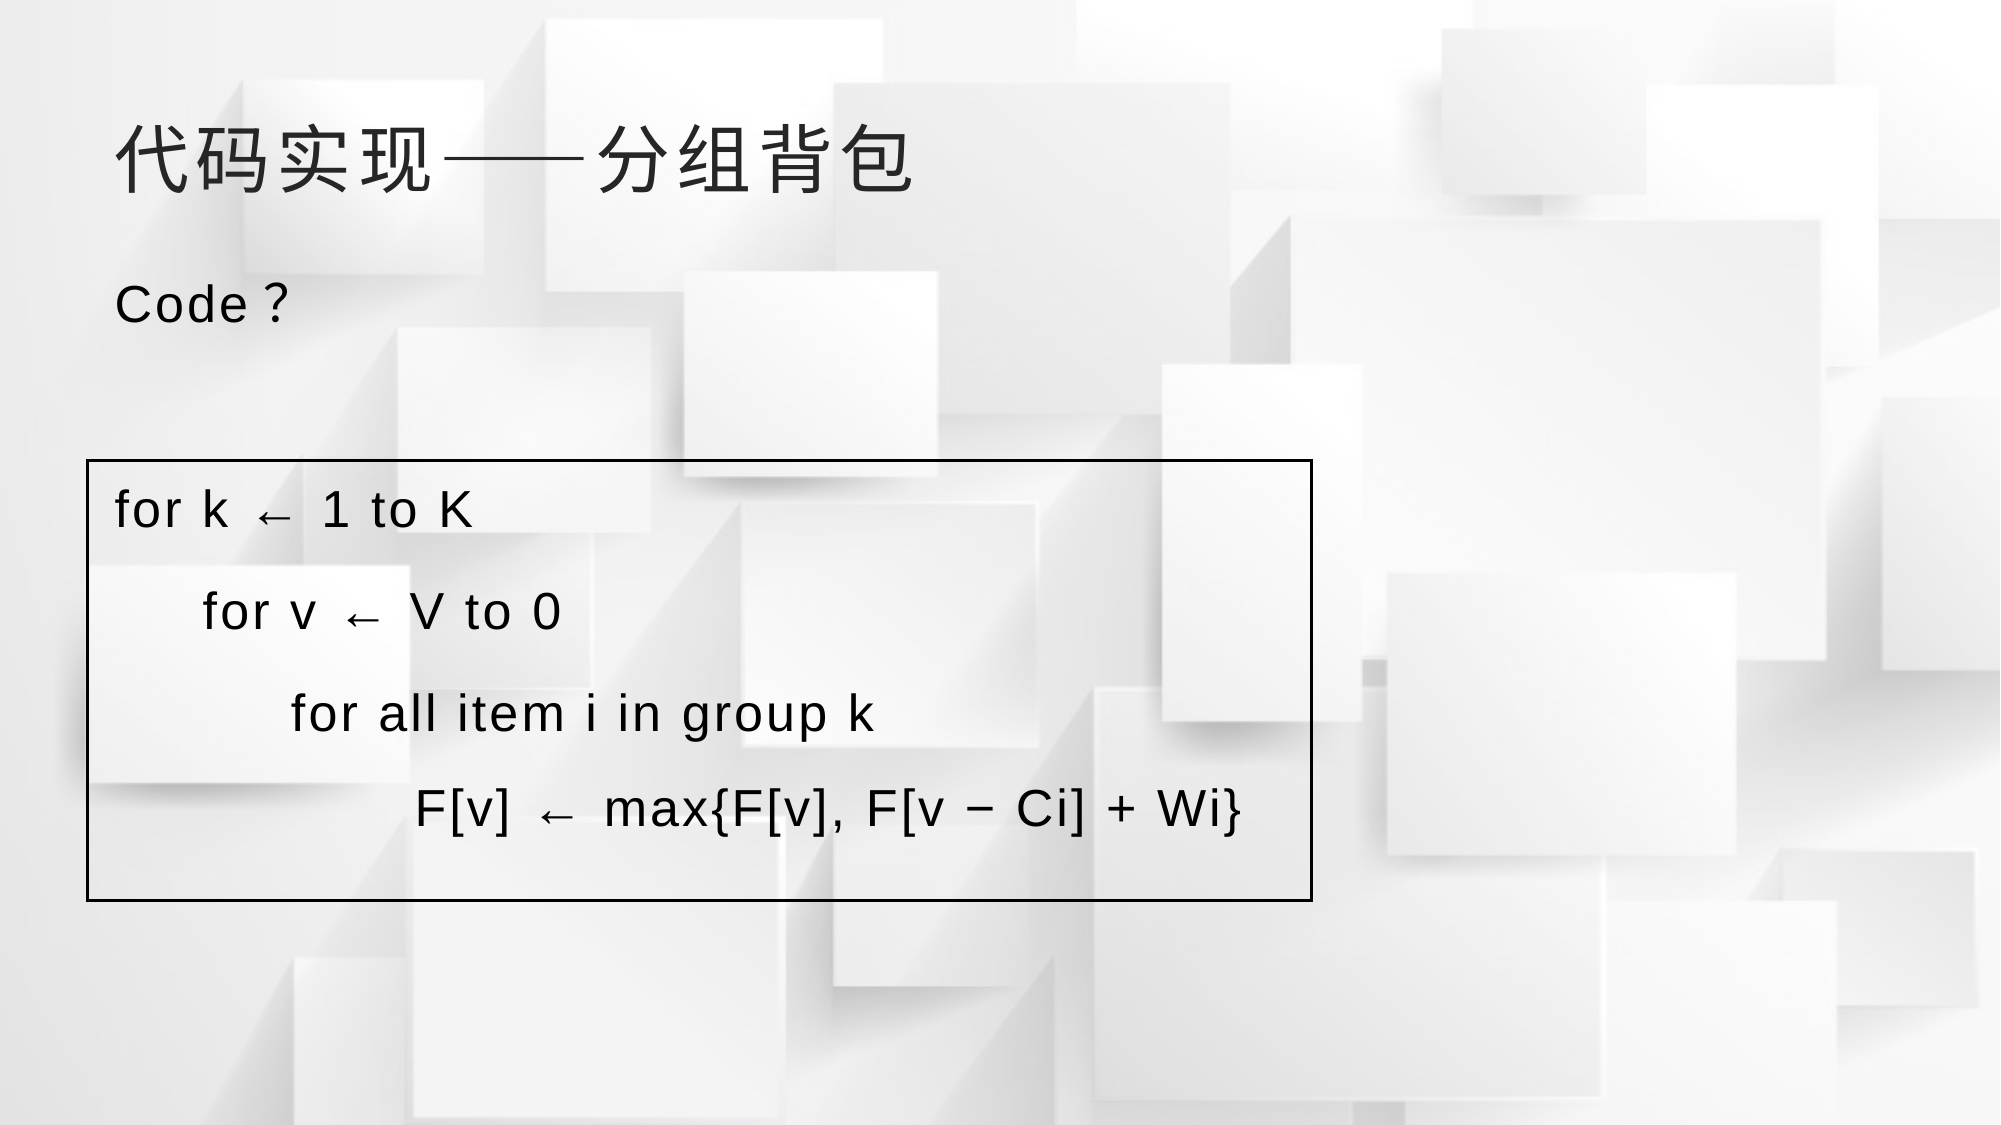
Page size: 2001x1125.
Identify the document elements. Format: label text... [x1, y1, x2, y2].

title 代码实现——分组背包 [99, 99, 1900, 216]
text_box [86, 460, 1312, 902]
list Code？ for k ← 1 to K for v ← V to 0 for all item i in group k F[v] ← max{F[v], F[v − Ci] + Wi} [99, 244, 1900, 1026]
